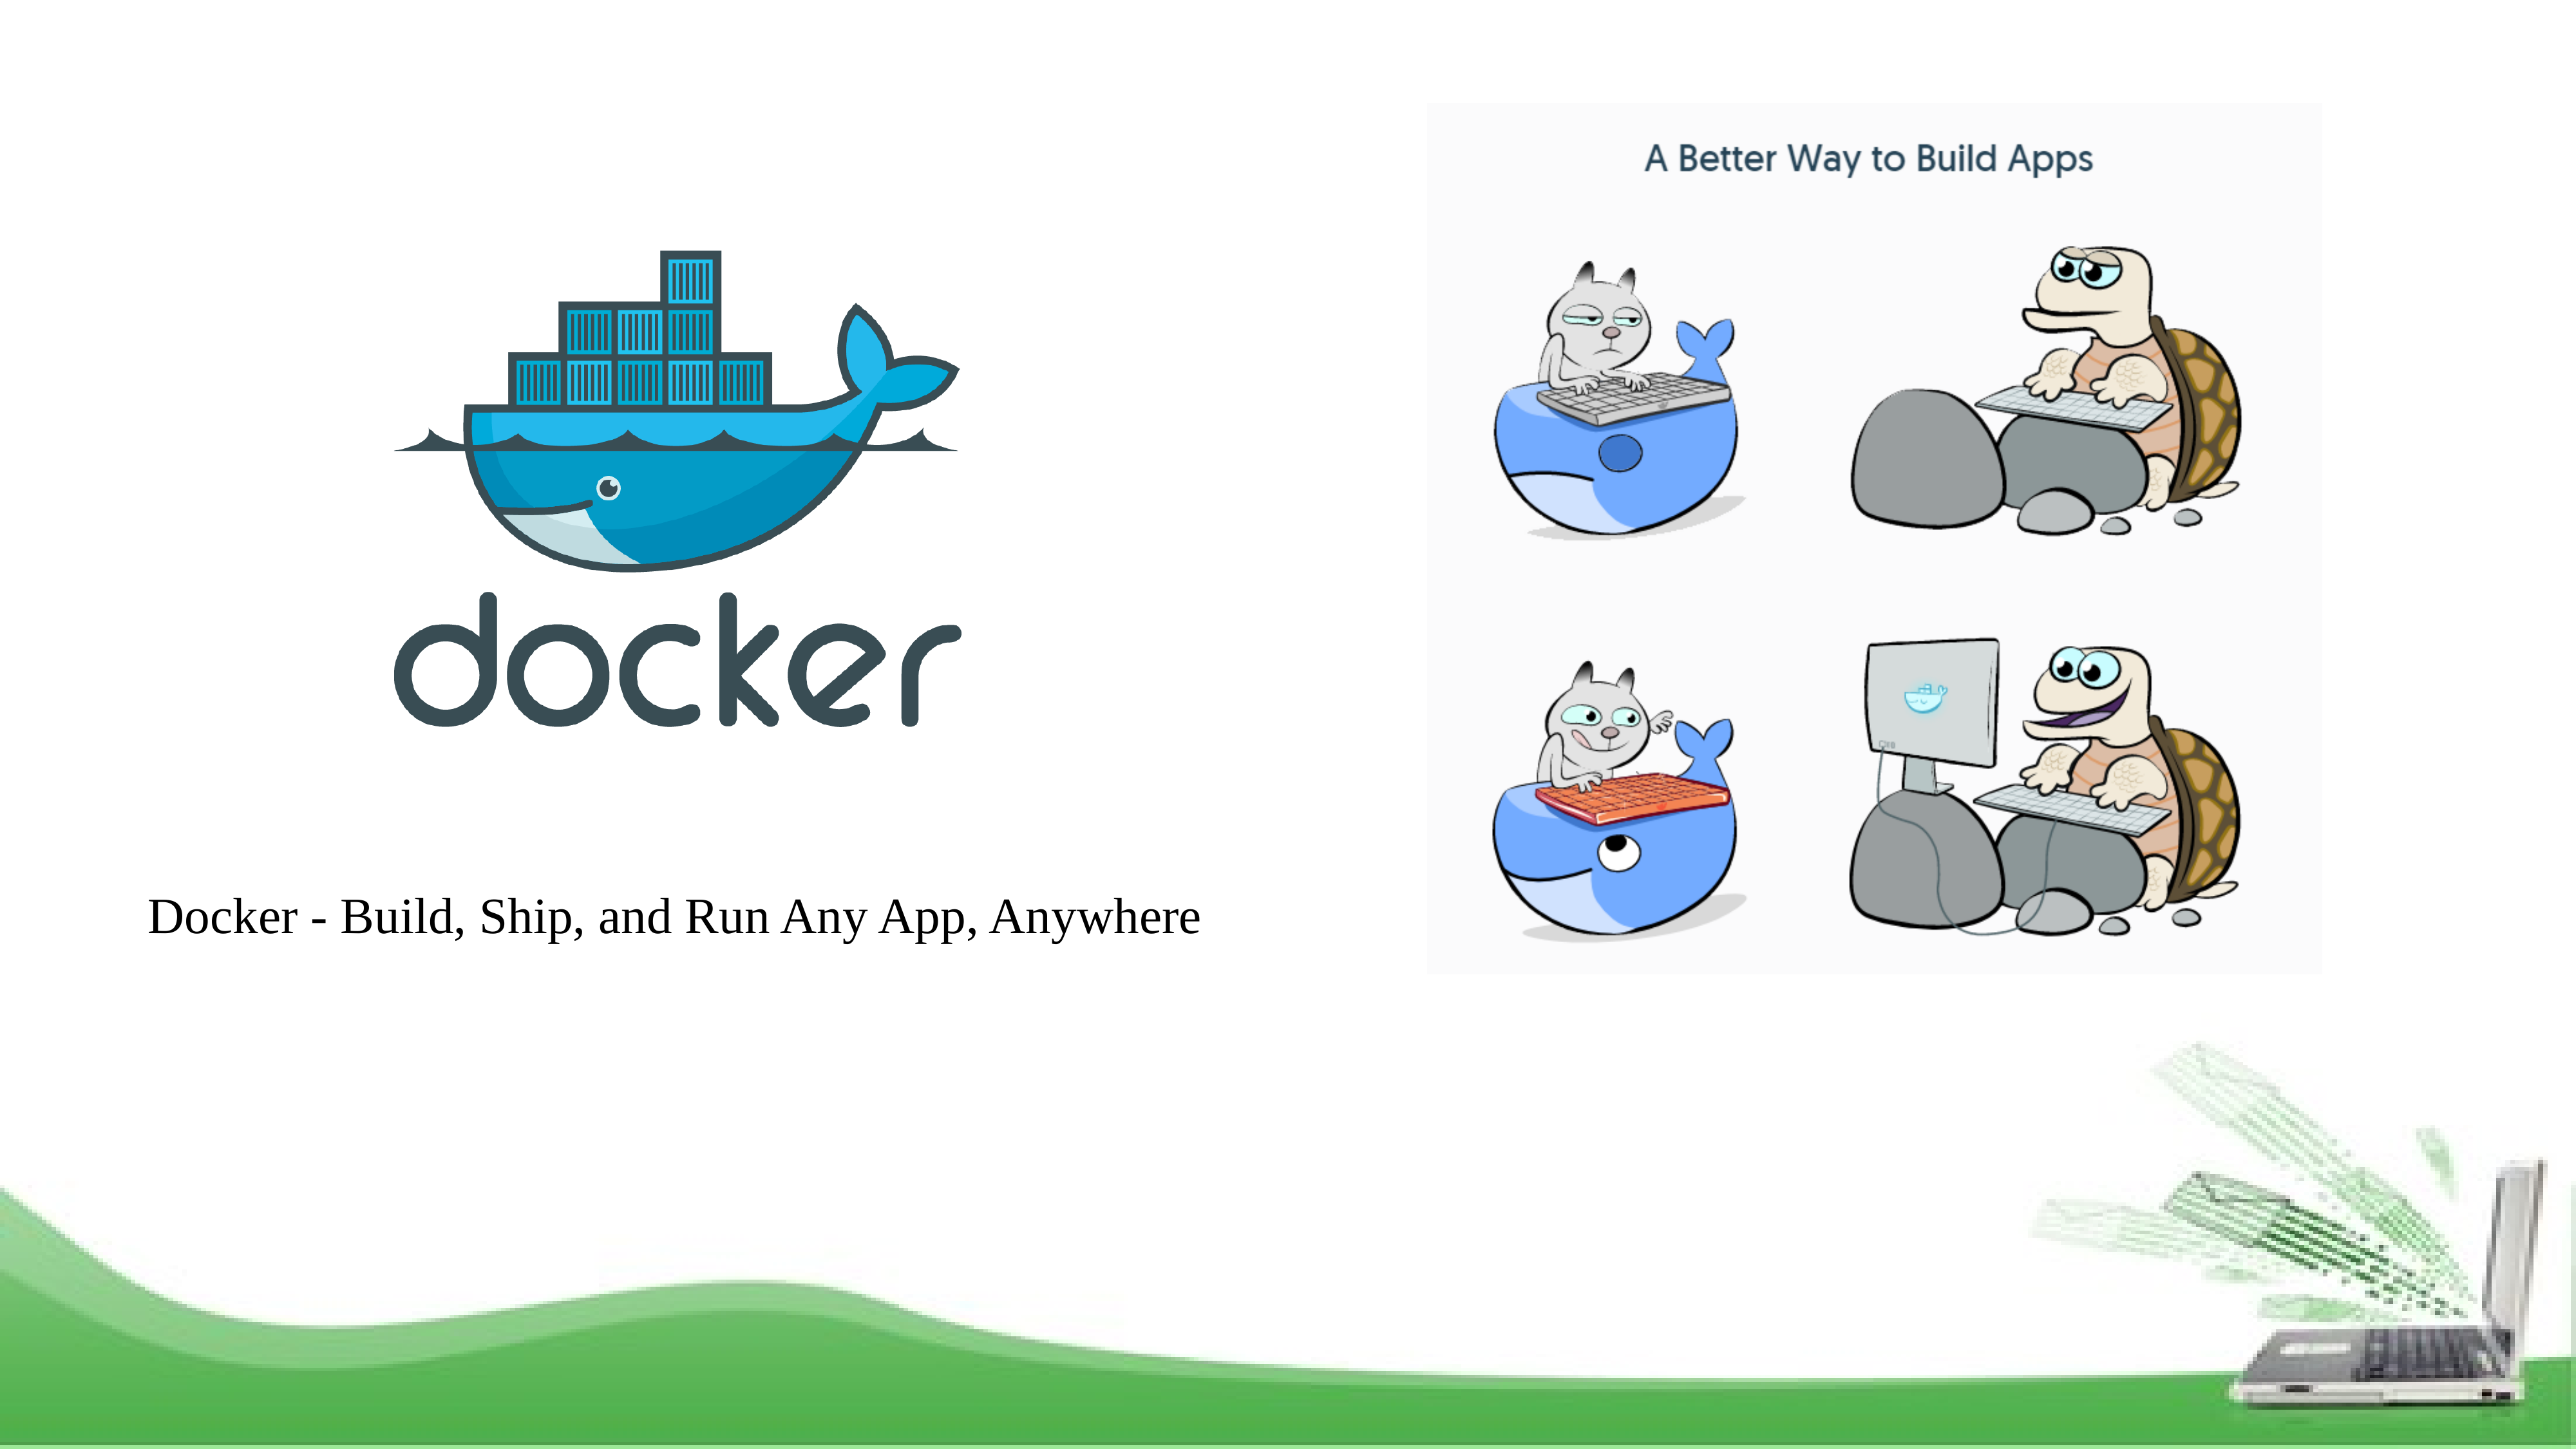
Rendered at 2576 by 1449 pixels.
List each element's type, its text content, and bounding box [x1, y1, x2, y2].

picture [0, 0, 2576, 1449]
text_box Docker - Build, Ship, and Run Any App, Anywhere [142, 846, 1208, 949]
